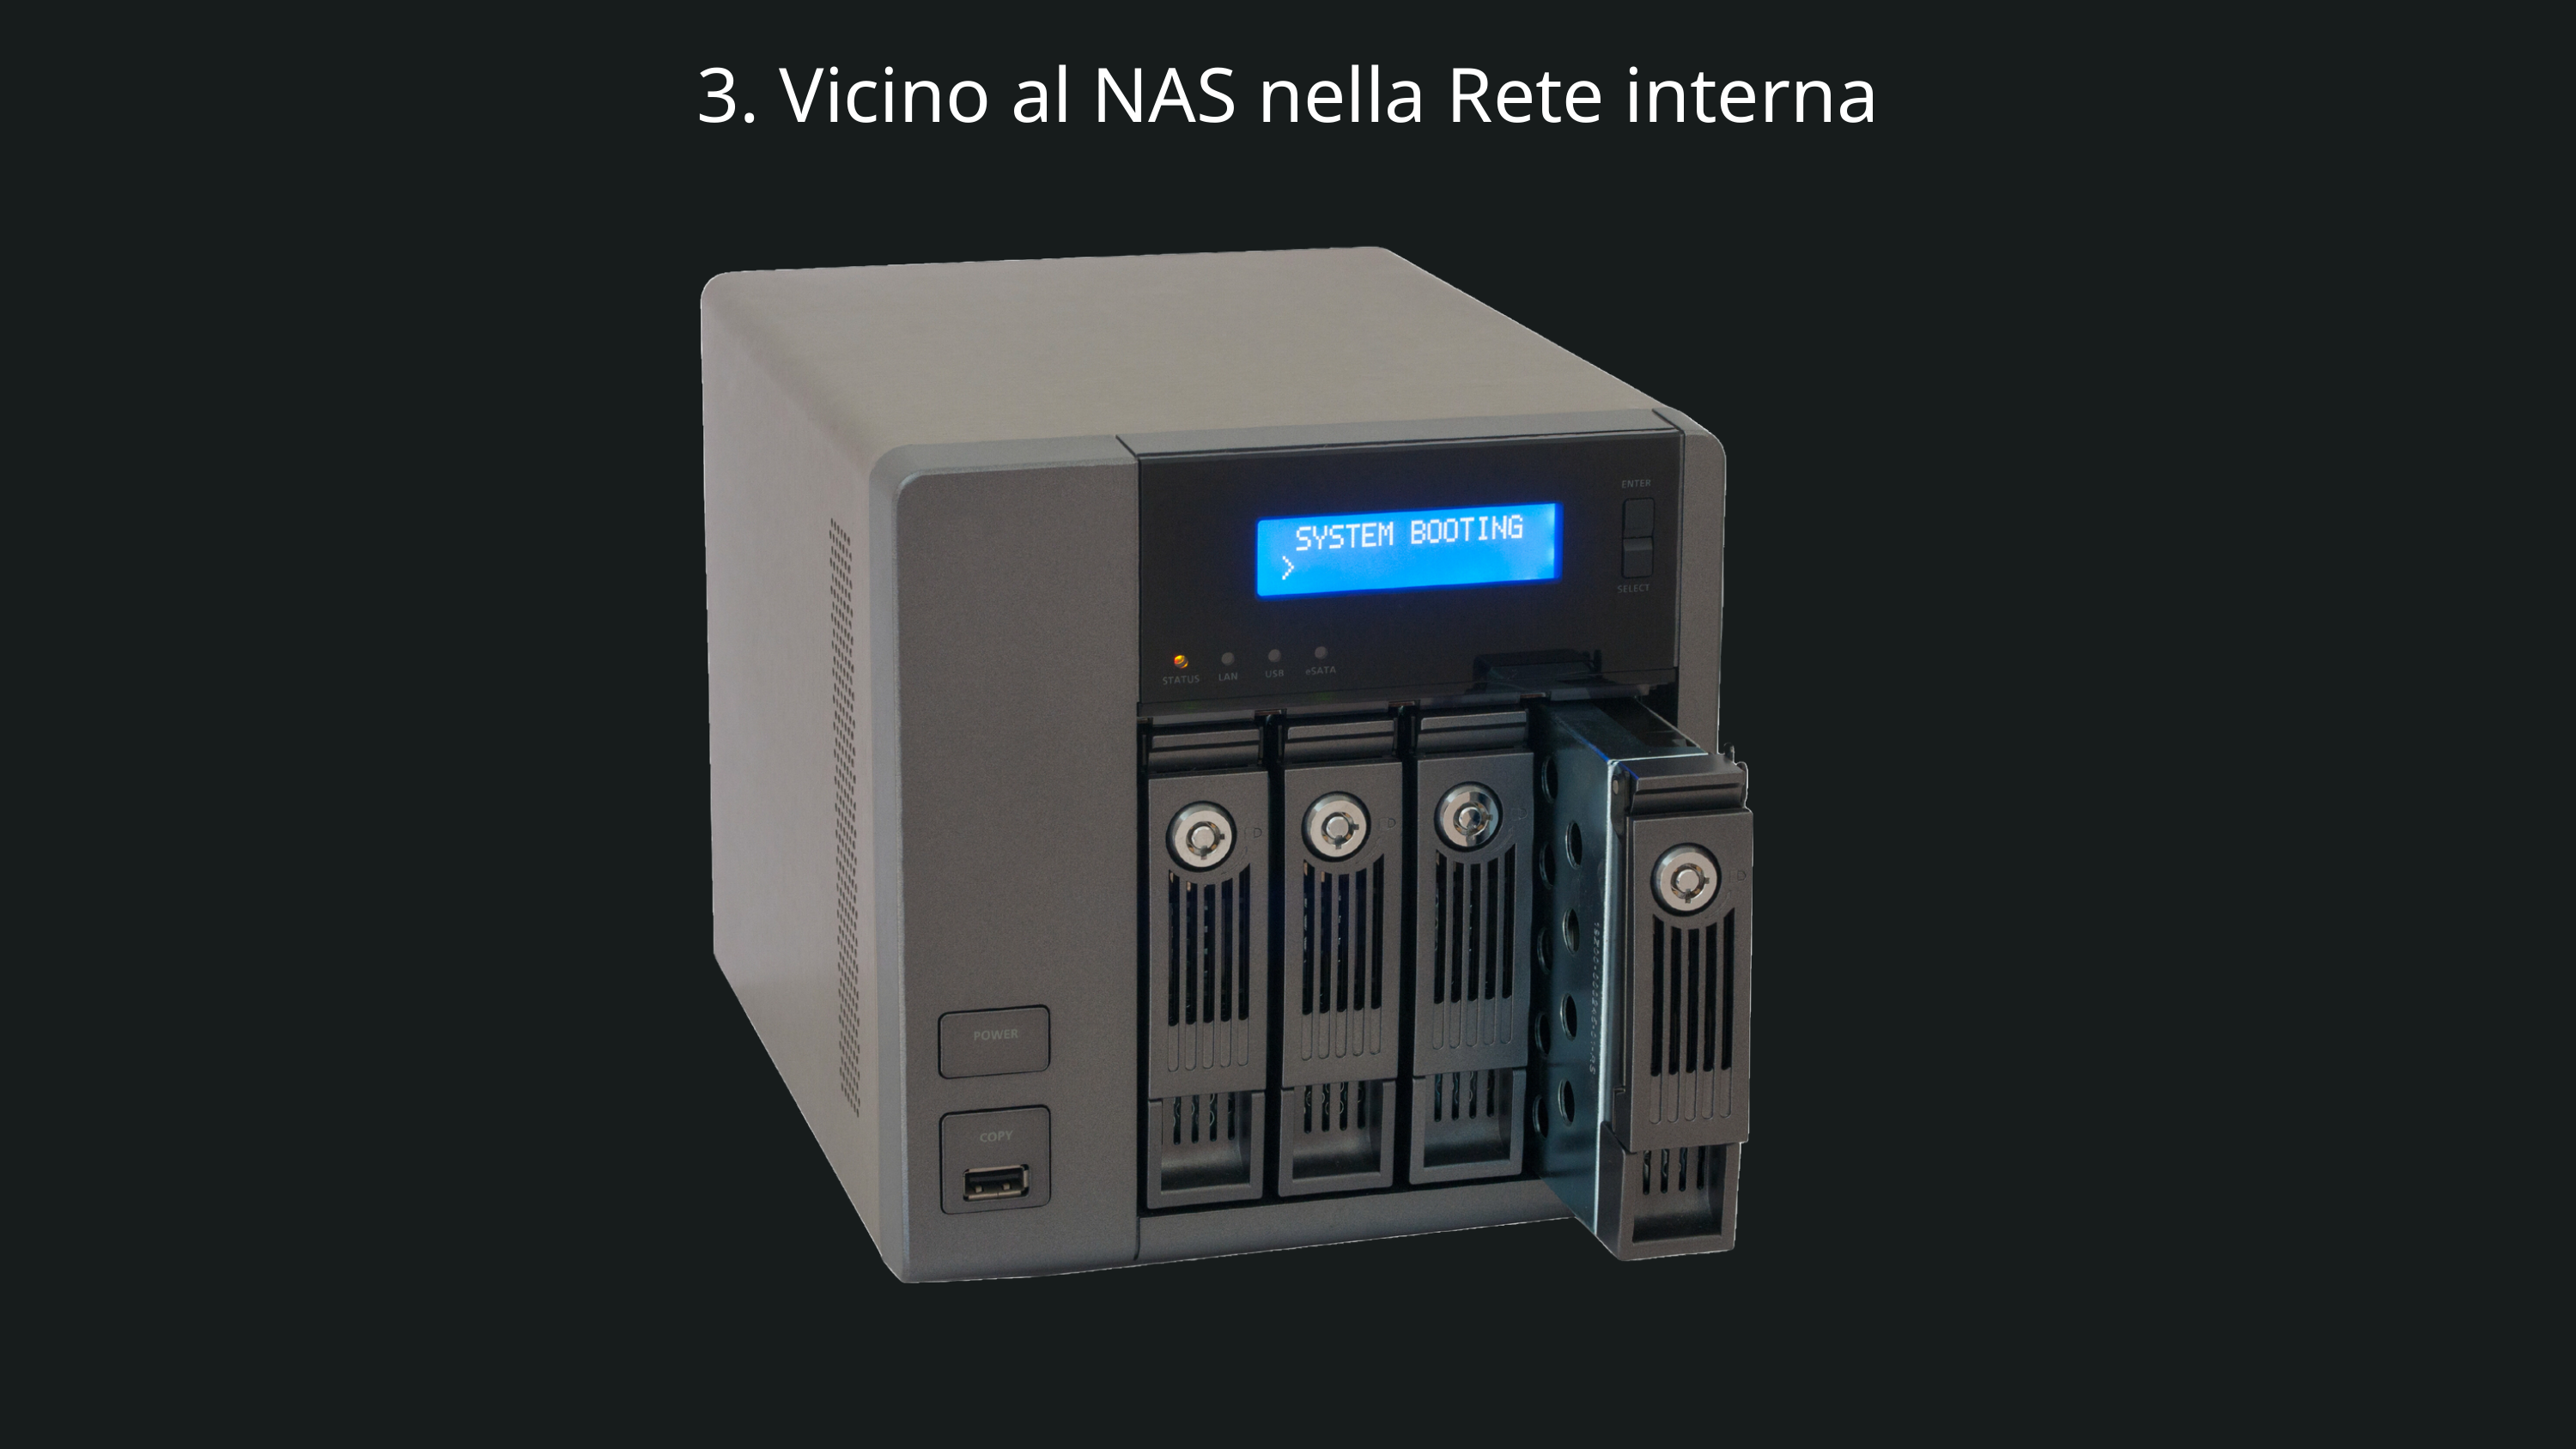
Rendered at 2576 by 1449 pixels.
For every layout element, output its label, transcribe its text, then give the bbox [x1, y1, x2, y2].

text_box 3. Vicino al NAS nella Rete interna [610, 32, 1966, 138]
text_box [580, 204, 2043, 1338]
